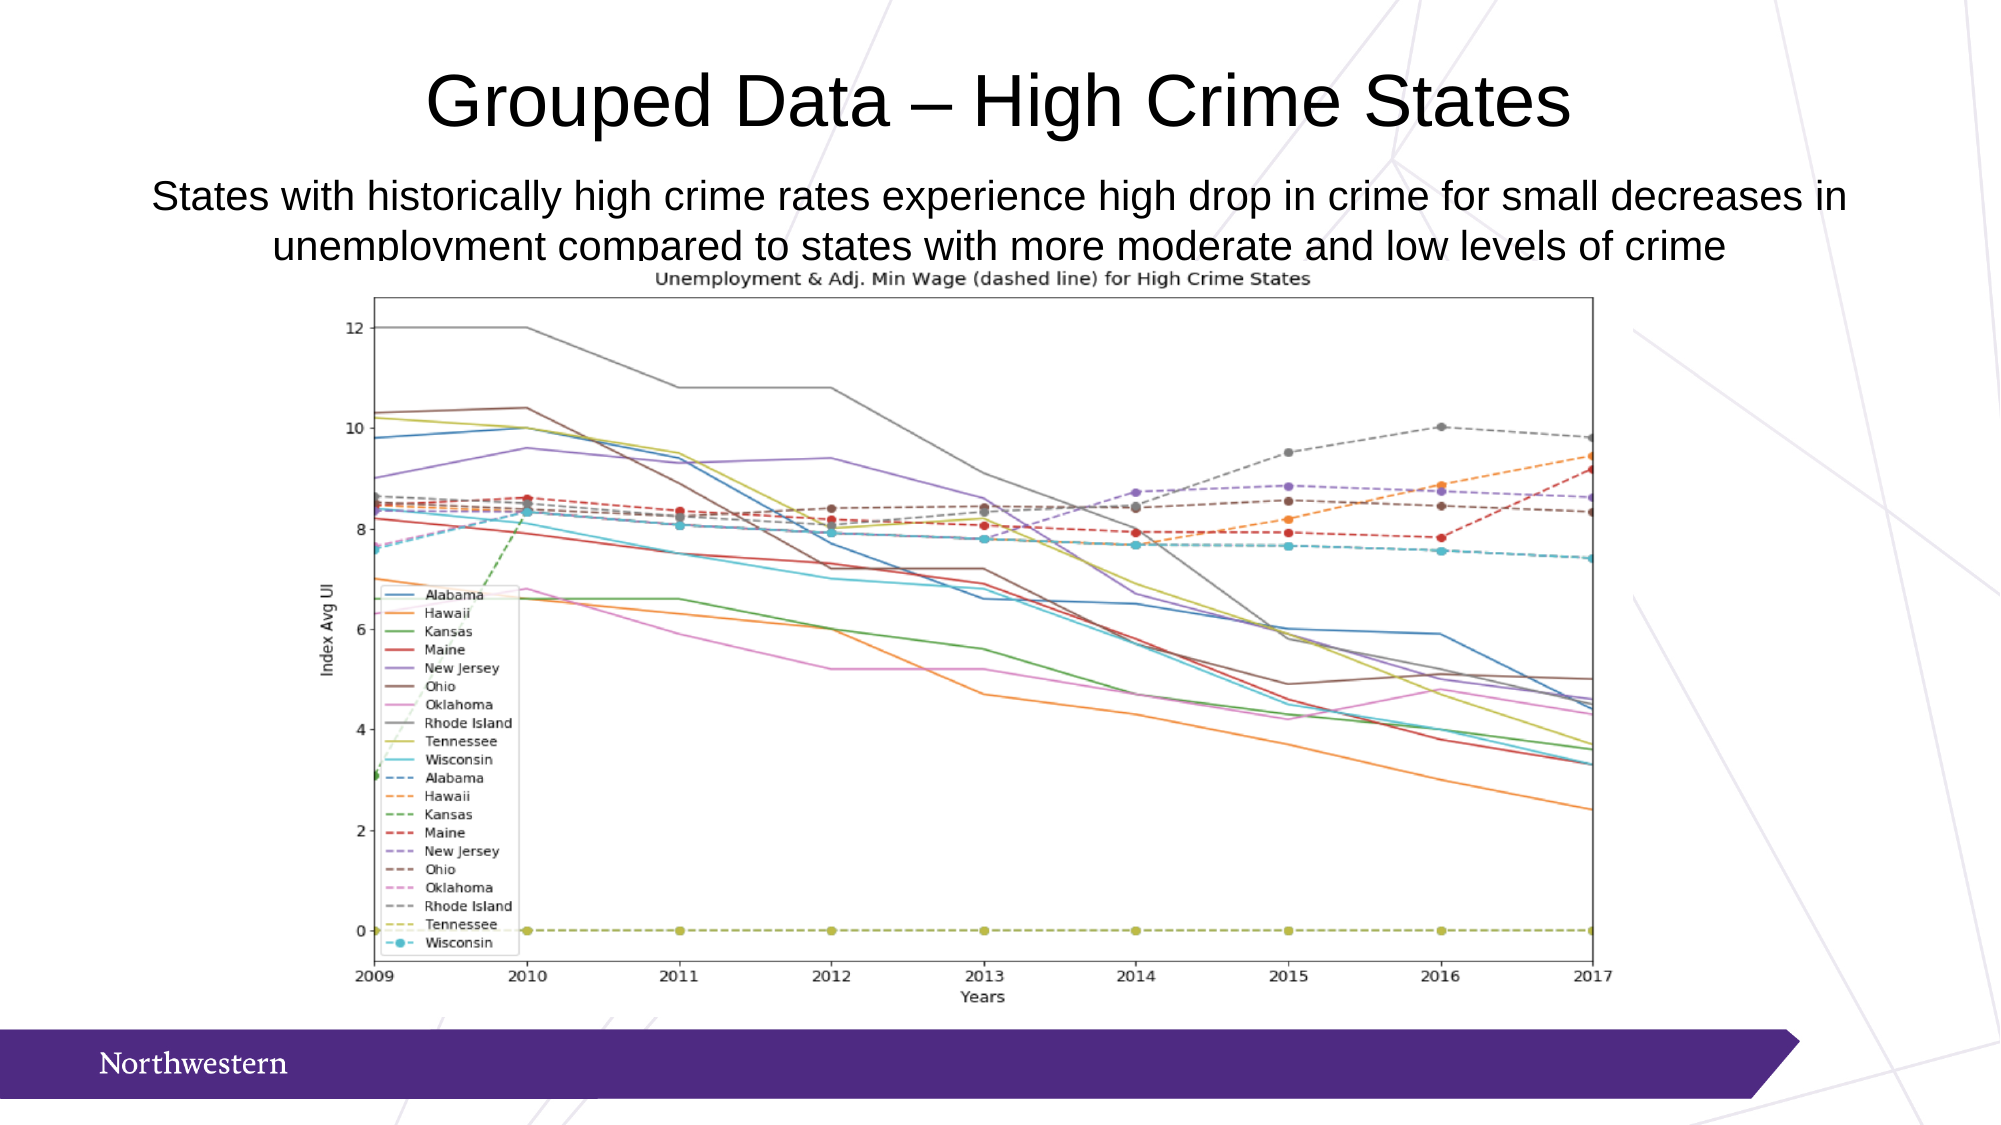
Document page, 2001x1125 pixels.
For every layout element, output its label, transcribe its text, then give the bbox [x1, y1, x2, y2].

title Grouped Data – High Crime States [99, 45, 1900, 150]
picture [0, 0, 2000, 1125]
list States with historically high crime rates experience high drop in crime for small decreases in unemployment compared to states with more moderate and low levels of crime [99, 161, 1900, 1005]
